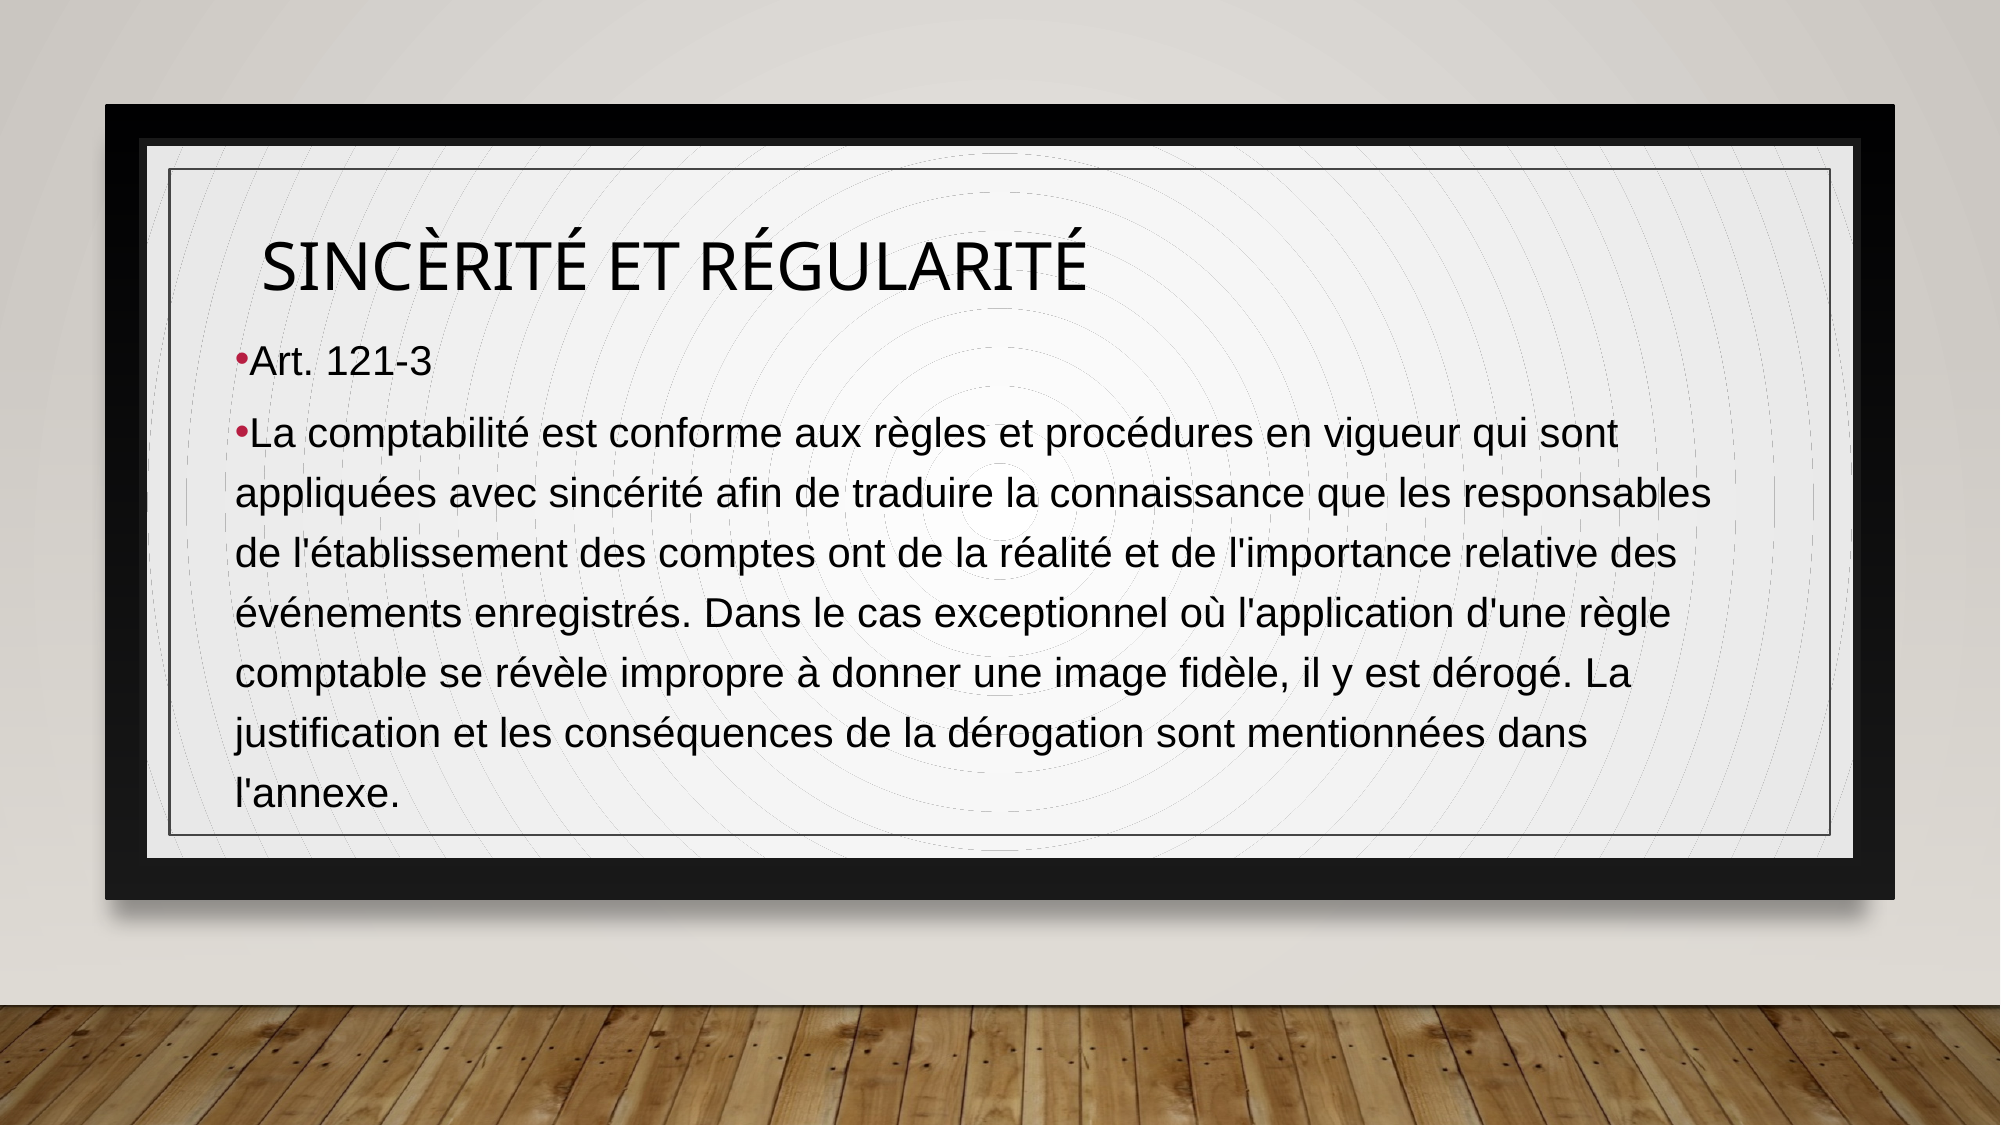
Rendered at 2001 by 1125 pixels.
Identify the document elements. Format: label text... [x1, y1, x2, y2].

text_box [142, 141, 1858, 631]
text_box [168, 168, 1831, 631]
text_box Art. 121-3 La comptabilité est conforme aux règles et procédures en vigueur qui sont appliquées avec sincérité afin de traduire la connaissance que les responsables de l'établissement des comptes ont de la réalité et de l'importance relative des événements enregistrés. Dans le cas exceptionnel où l'application d'une règle comptable se révèle impropre à donner une image fidèle, il y est dérogé. La justification et les conséquences de la dérogation sont mentionnées dans l'annexe. [219, 316, 1763, 631]
text_box [91, 646, 1870, 707]
title Sincèrité et régularité [246, 186, 1790, 351]
text_box [91, 631, 1945, 964]
text_box [0, 330, 2000, 1004]
picture [0, 1004, 2000, 1125]
text_box [0, 0, 2000, 330]
text_box [105, 104, 1895, 631]
